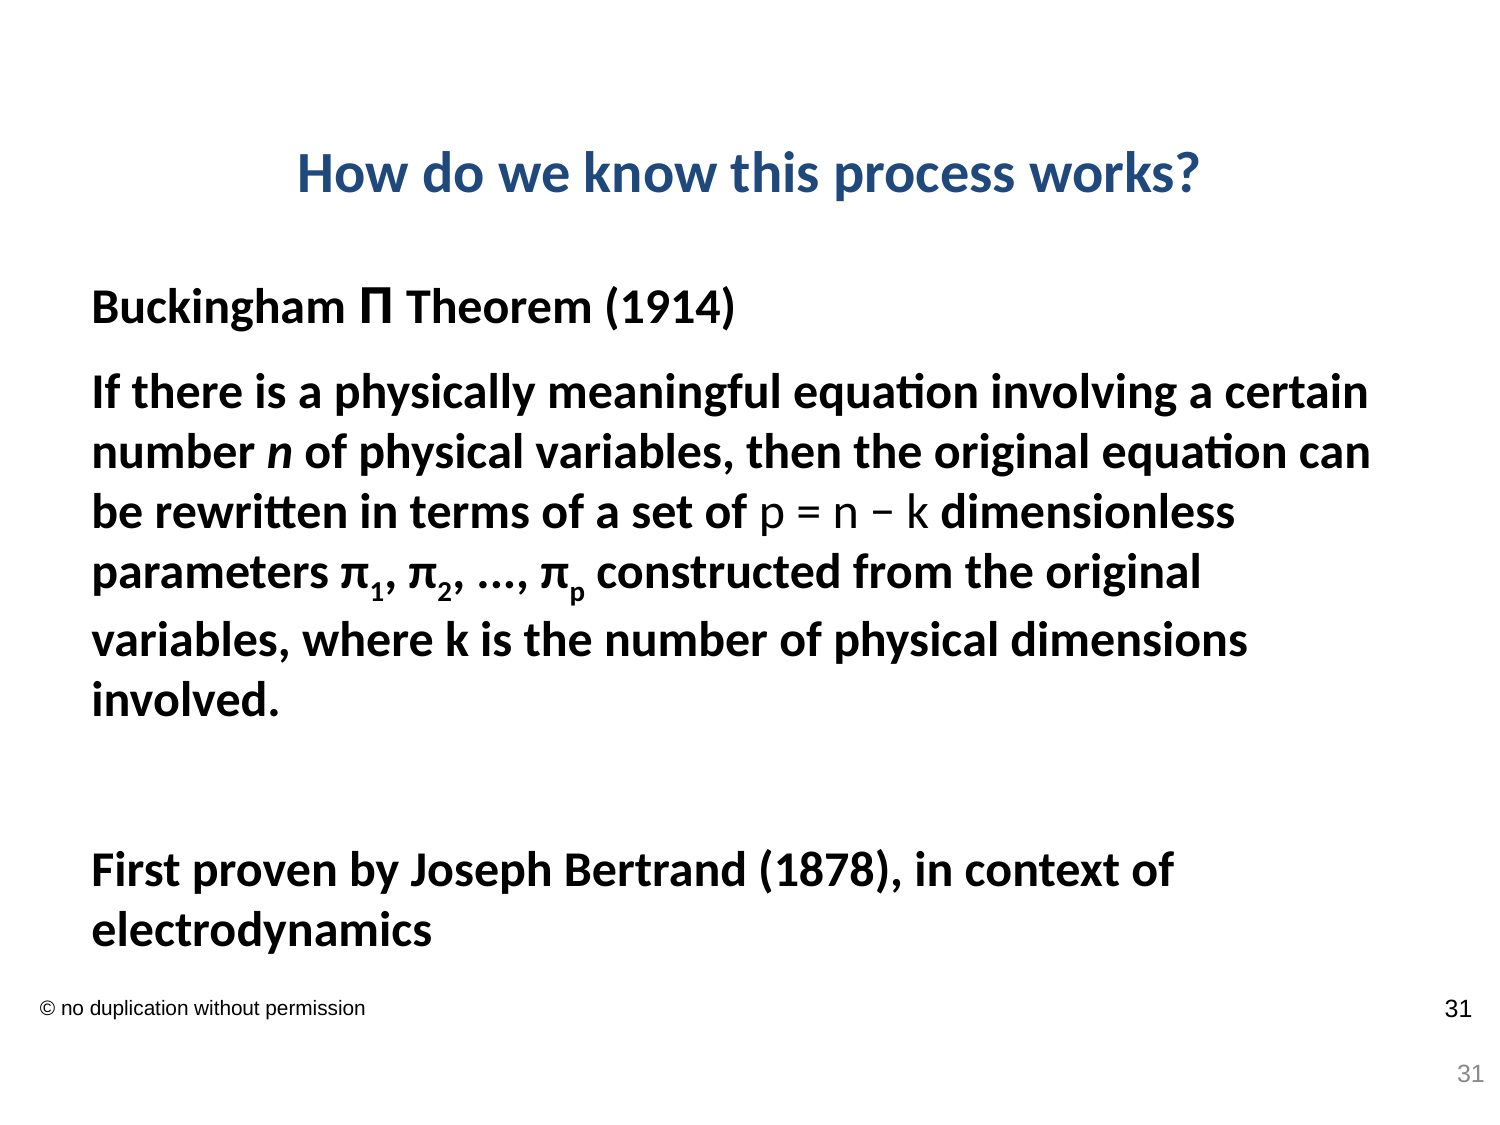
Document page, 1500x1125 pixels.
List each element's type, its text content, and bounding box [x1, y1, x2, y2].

list Buckingham Π Theorem (1914) If there is a physically meaningful equation involving a certain number n of physical variables, then the original equation can be rewritten in terms of a set of p = n − k dimensionless parameters π1, π2, ..., πp constructed from the original variables, where k is the number of physical dimensions involved. First proven by Joseph Bertrand (1878), in context of electrodynamics [76, 266, 1427, 1009]
title How do we know this process works? [75, 75, 1425, 263]
slide_number 31 [1149, 1042, 1500, 1103]
